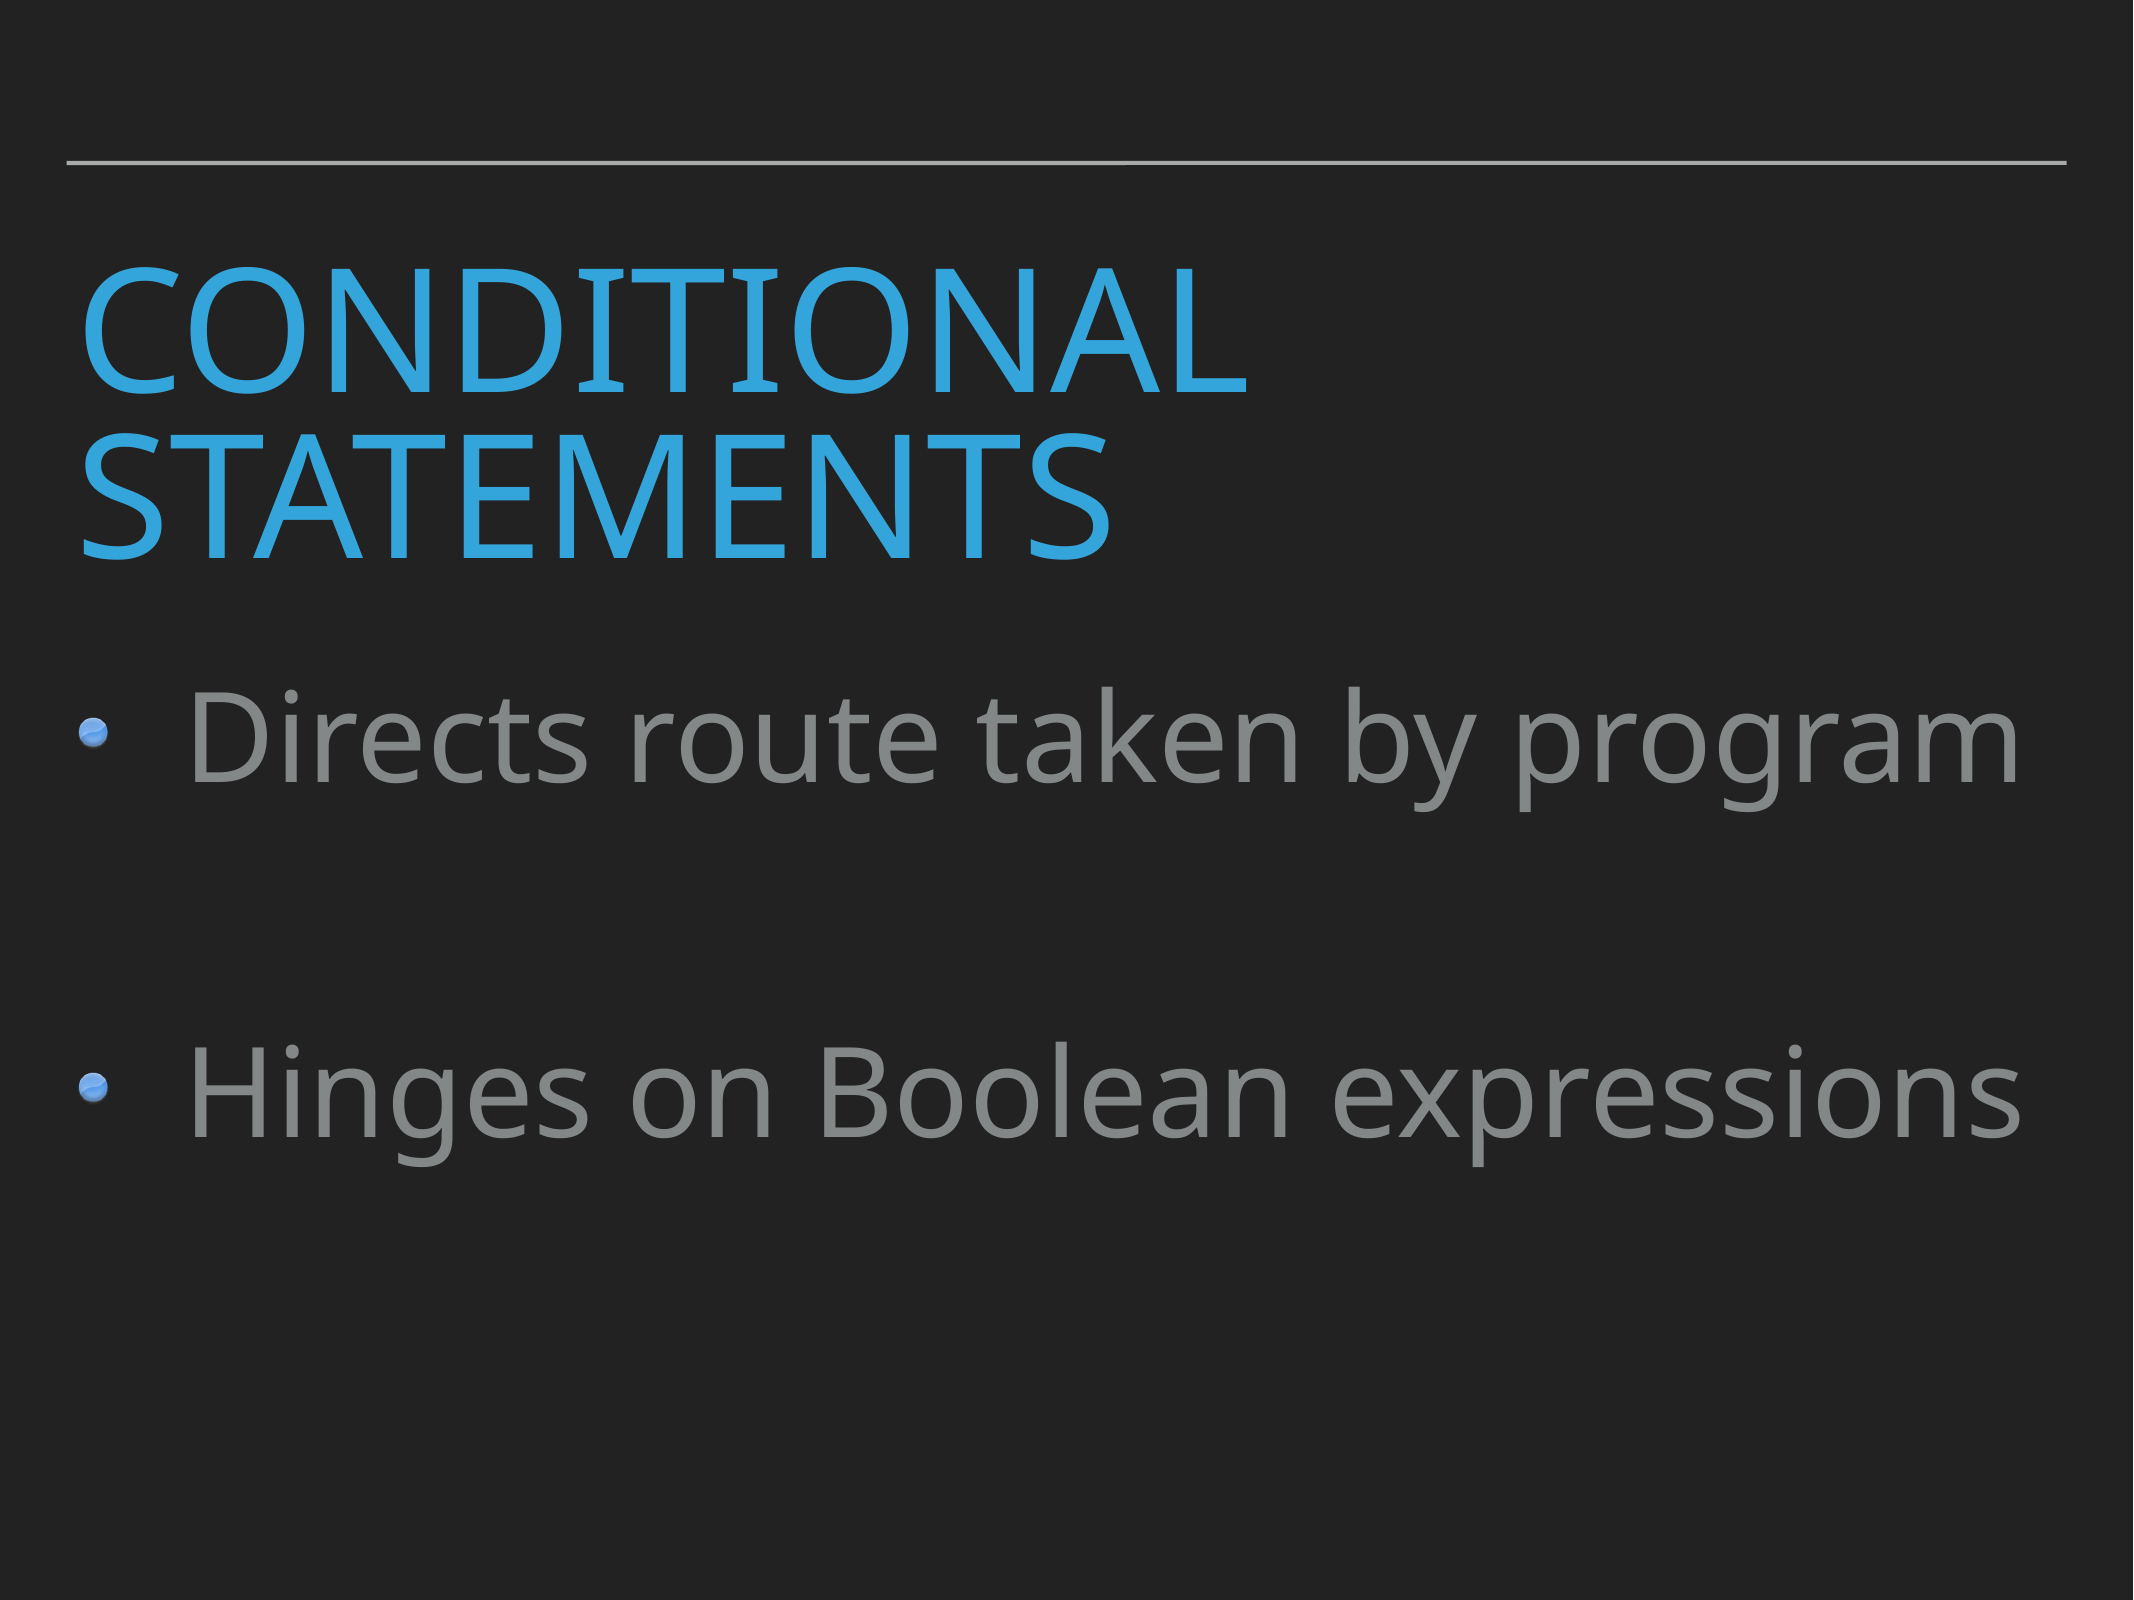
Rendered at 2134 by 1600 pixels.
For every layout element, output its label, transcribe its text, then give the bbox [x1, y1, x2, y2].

title Conditional Statements [66, 251, 2068, 445]
list Directs route taken by program Hinges on Boolean expressions [66, 648, 2068, 1065]
picture [75, 714, 111, 750]
picture [75, 1069, 111, 1105]
